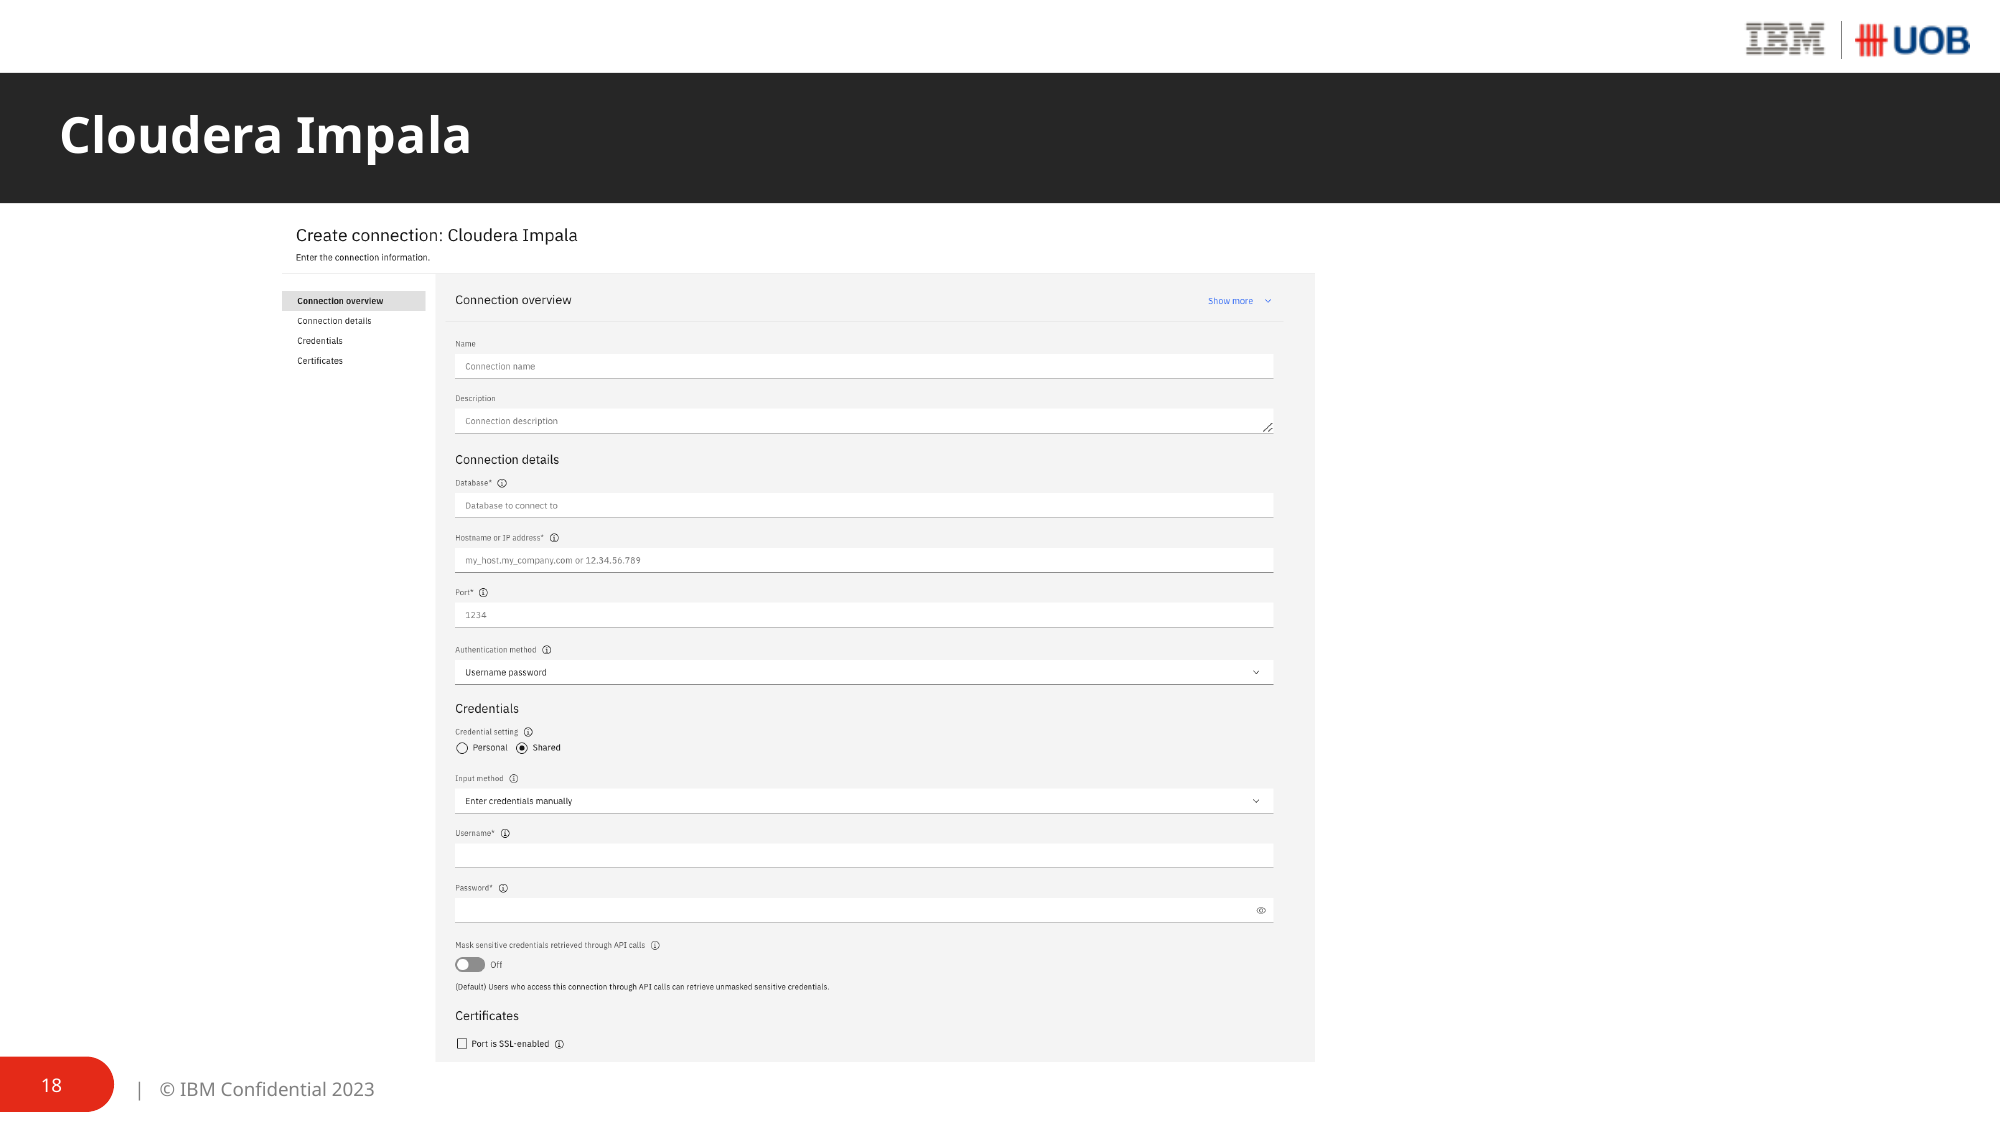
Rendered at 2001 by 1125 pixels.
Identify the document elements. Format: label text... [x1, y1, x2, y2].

picture [282, 216, 1315, 1062]
title Cloudera Impala [59, 102, 1937, 174]
picture [1855, 10, 1970, 71]
